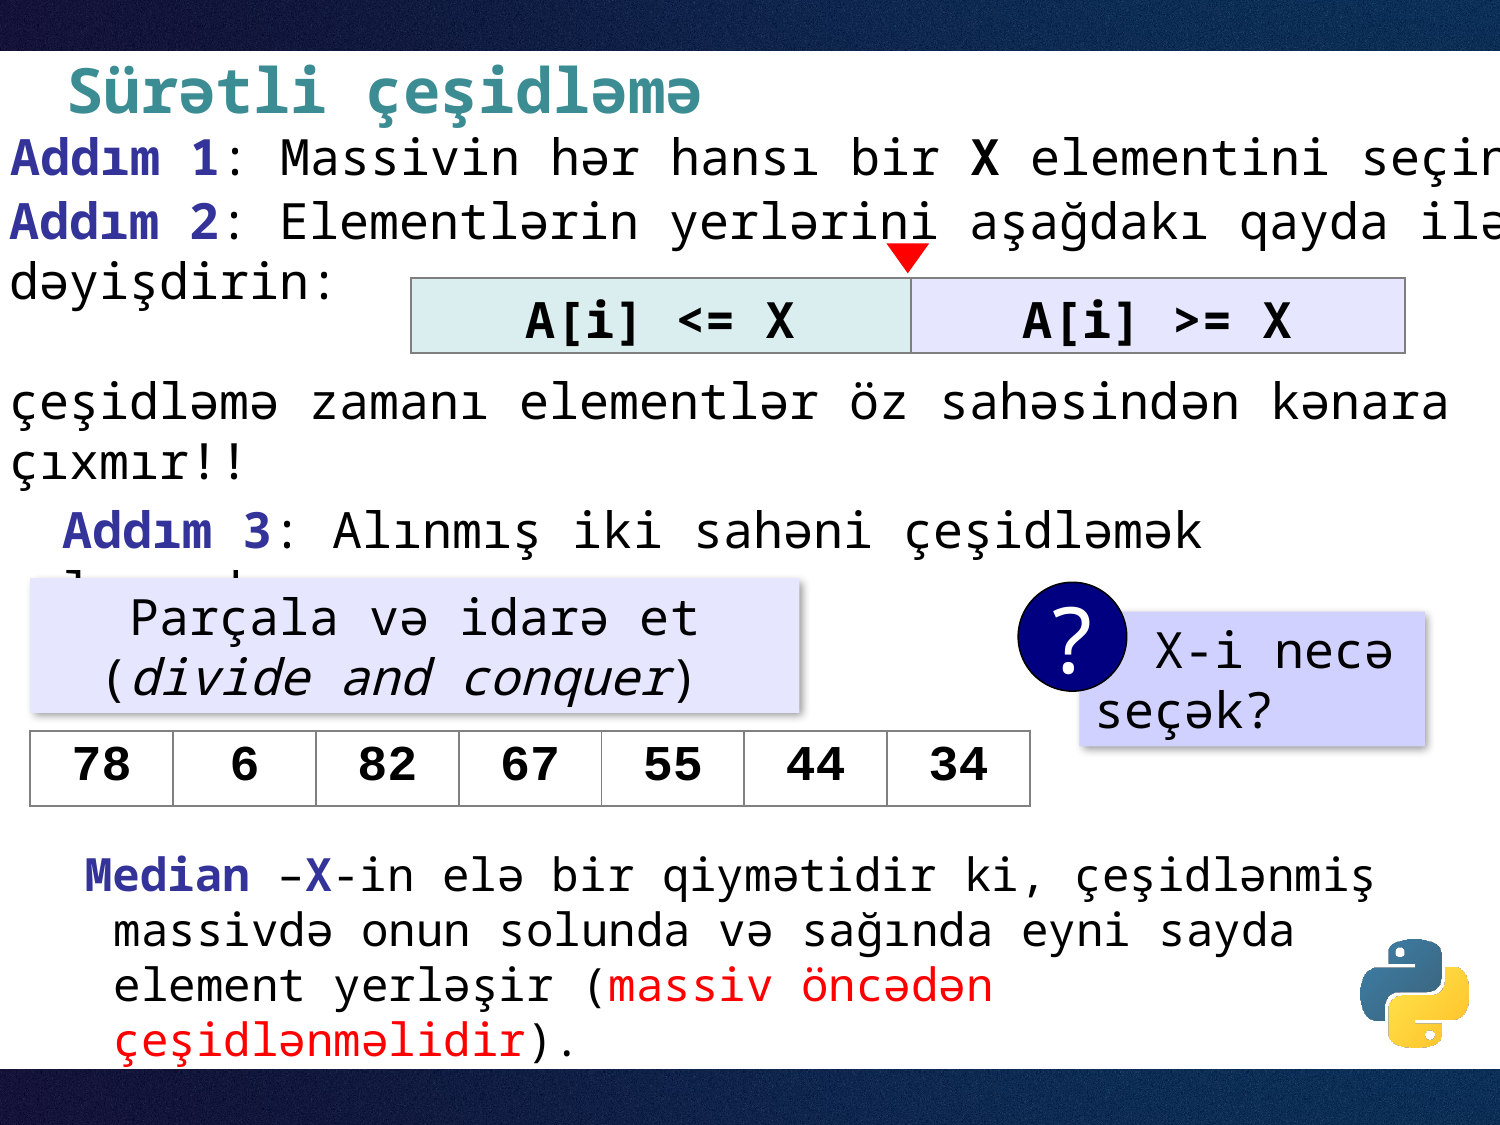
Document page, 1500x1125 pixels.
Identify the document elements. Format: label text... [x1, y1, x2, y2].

picture [0, 1069, 1500, 1125]
table_header 78 [31, 732, 172, 805]
table_header A[i] >= X [912, 279, 1404, 352]
text_box Addım 3: Alınmış iki sahəni çeşidləmək lazımdır [48, 490, 1398, 626]
text_box [886, 243, 930, 274]
title Sürətli çeşidləmə [51, 49, 1425, 118]
text_box Addım 2: Elementlərin yerlərini aşağdakı qayda ilə dəyişdirin: çeşidləmə zamanı elementlər öz sahəsindən kənara çıxmır!! [0, 194, 1500, 498]
picture [1452, 939, 1469, 1048]
text_box Median –X-in elə bir qiymətidir ki, çeşidlənmiş massivdə onun solunda və sağında eyni sayda element yerləşir (massiv öncədən çeşidlənməlidir). [70, 837, 1452, 1073]
table_header 67 [460, 732, 601, 805]
text_box Parçala və idarə et (divide and conquer) [30, 578, 800, 713]
table_header 55 [602, 732, 743, 805]
table_header 6 [174, 732, 315, 805]
table_header 82 [317, 732, 458, 805]
table_header 44 [745, 732, 886, 805]
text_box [1017, 582, 1426, 749]
text_box Addım 1: Massivin hər hansı bir X elementini seçin [0, 118, 1500, 194]
picture [0, 0, 1500, 51]
table_header A[i] <= X [412, 279, 910, 352]
table_header 34 [888, 732, 1029, 805]
